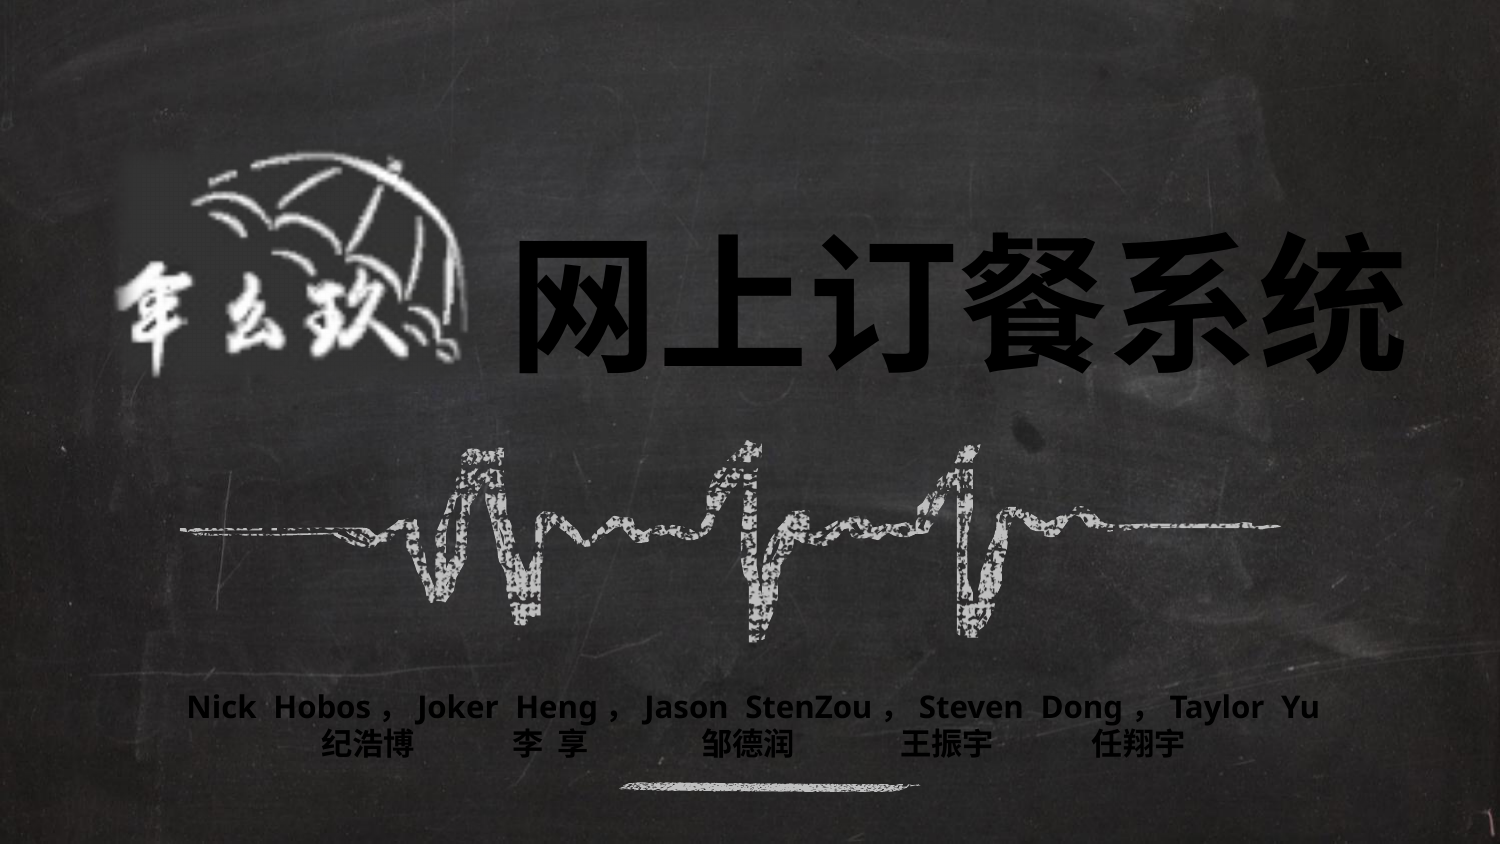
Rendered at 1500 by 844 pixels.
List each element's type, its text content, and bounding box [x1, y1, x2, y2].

text_box [618, 782, 921, 792]
picture [0, 0, 1500, 844]
text_box Nick Hobos，Joker Heng，Jason StenZou，Steven Dong，Taylor Yu 纪浩博 李 享 邹德润 王振宇 任翔宇 [91, 681, 1416, 768]
text_box [177, 436, 1284, 645]
text_box 网上订餐系统 [488, 204, 1500, 396]
